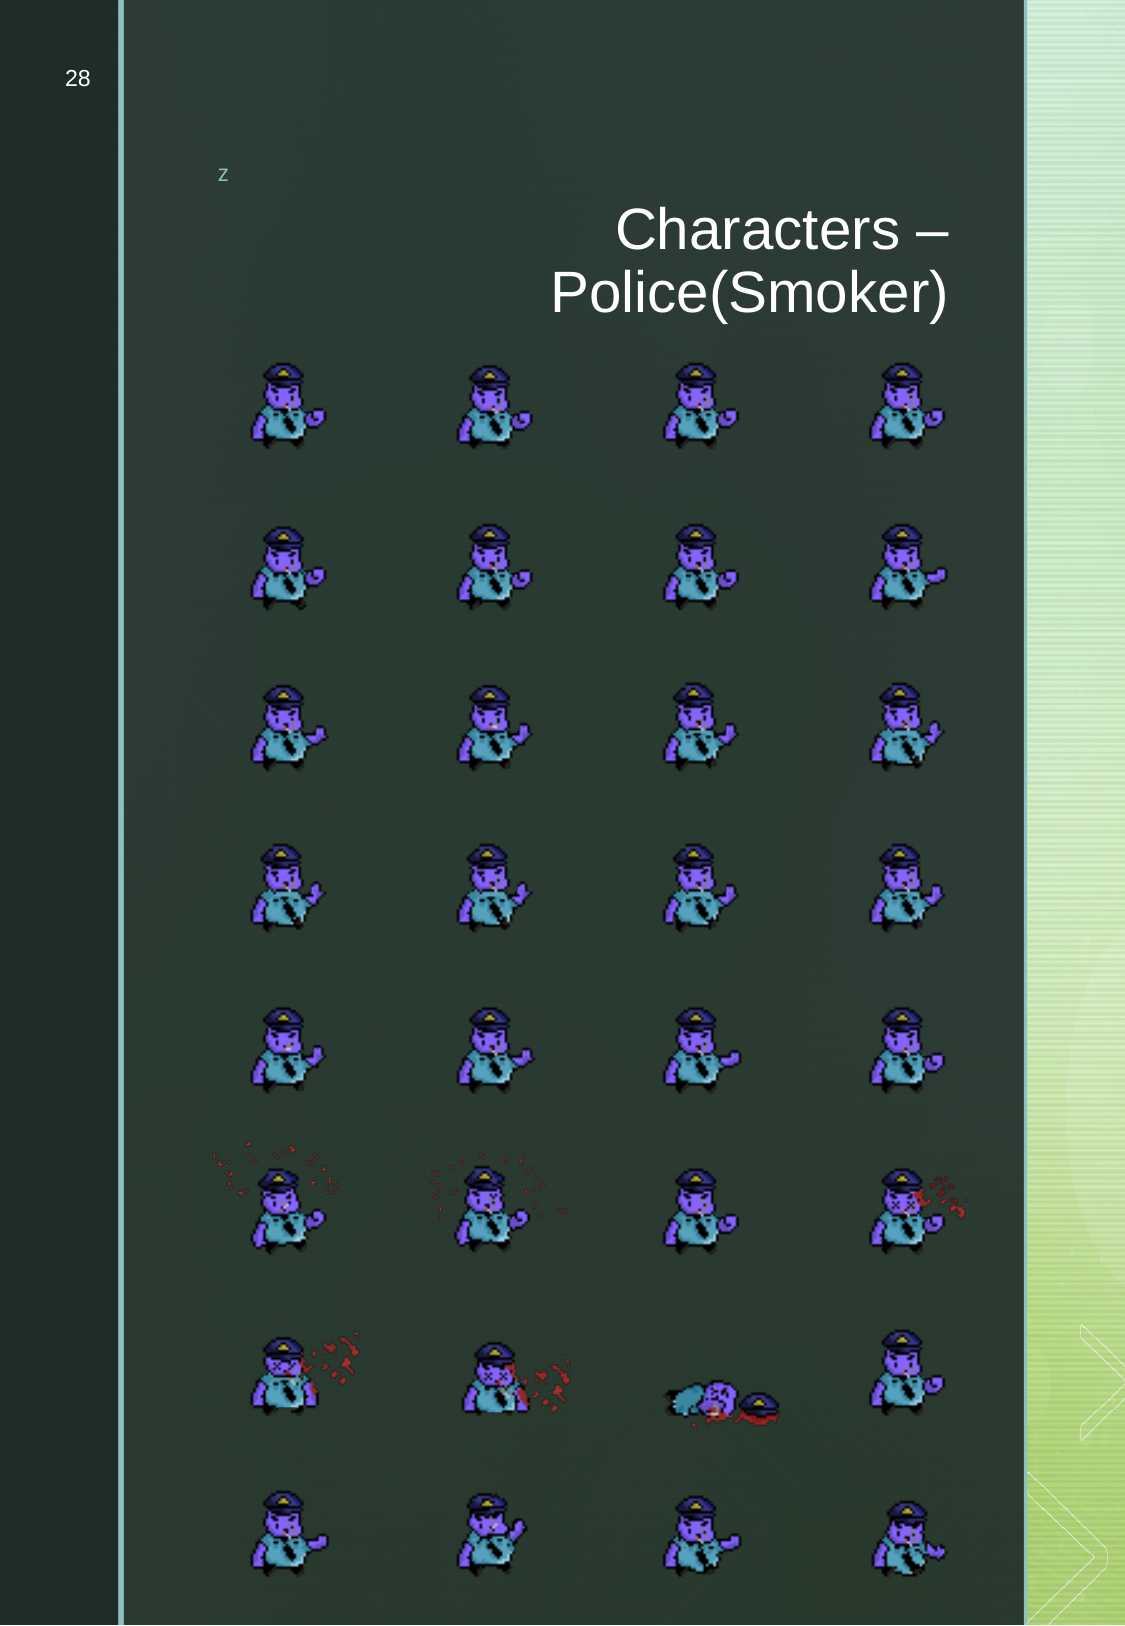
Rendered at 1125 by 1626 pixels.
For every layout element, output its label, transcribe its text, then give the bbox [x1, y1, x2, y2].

picture [181, 326, 1007, 1616]
title Characters – Police(Smoker) [241, 191, 965, 326]
slide_number 28 [19, 38, 99, 116]
picture [1028, 0, 1125, 1625]
